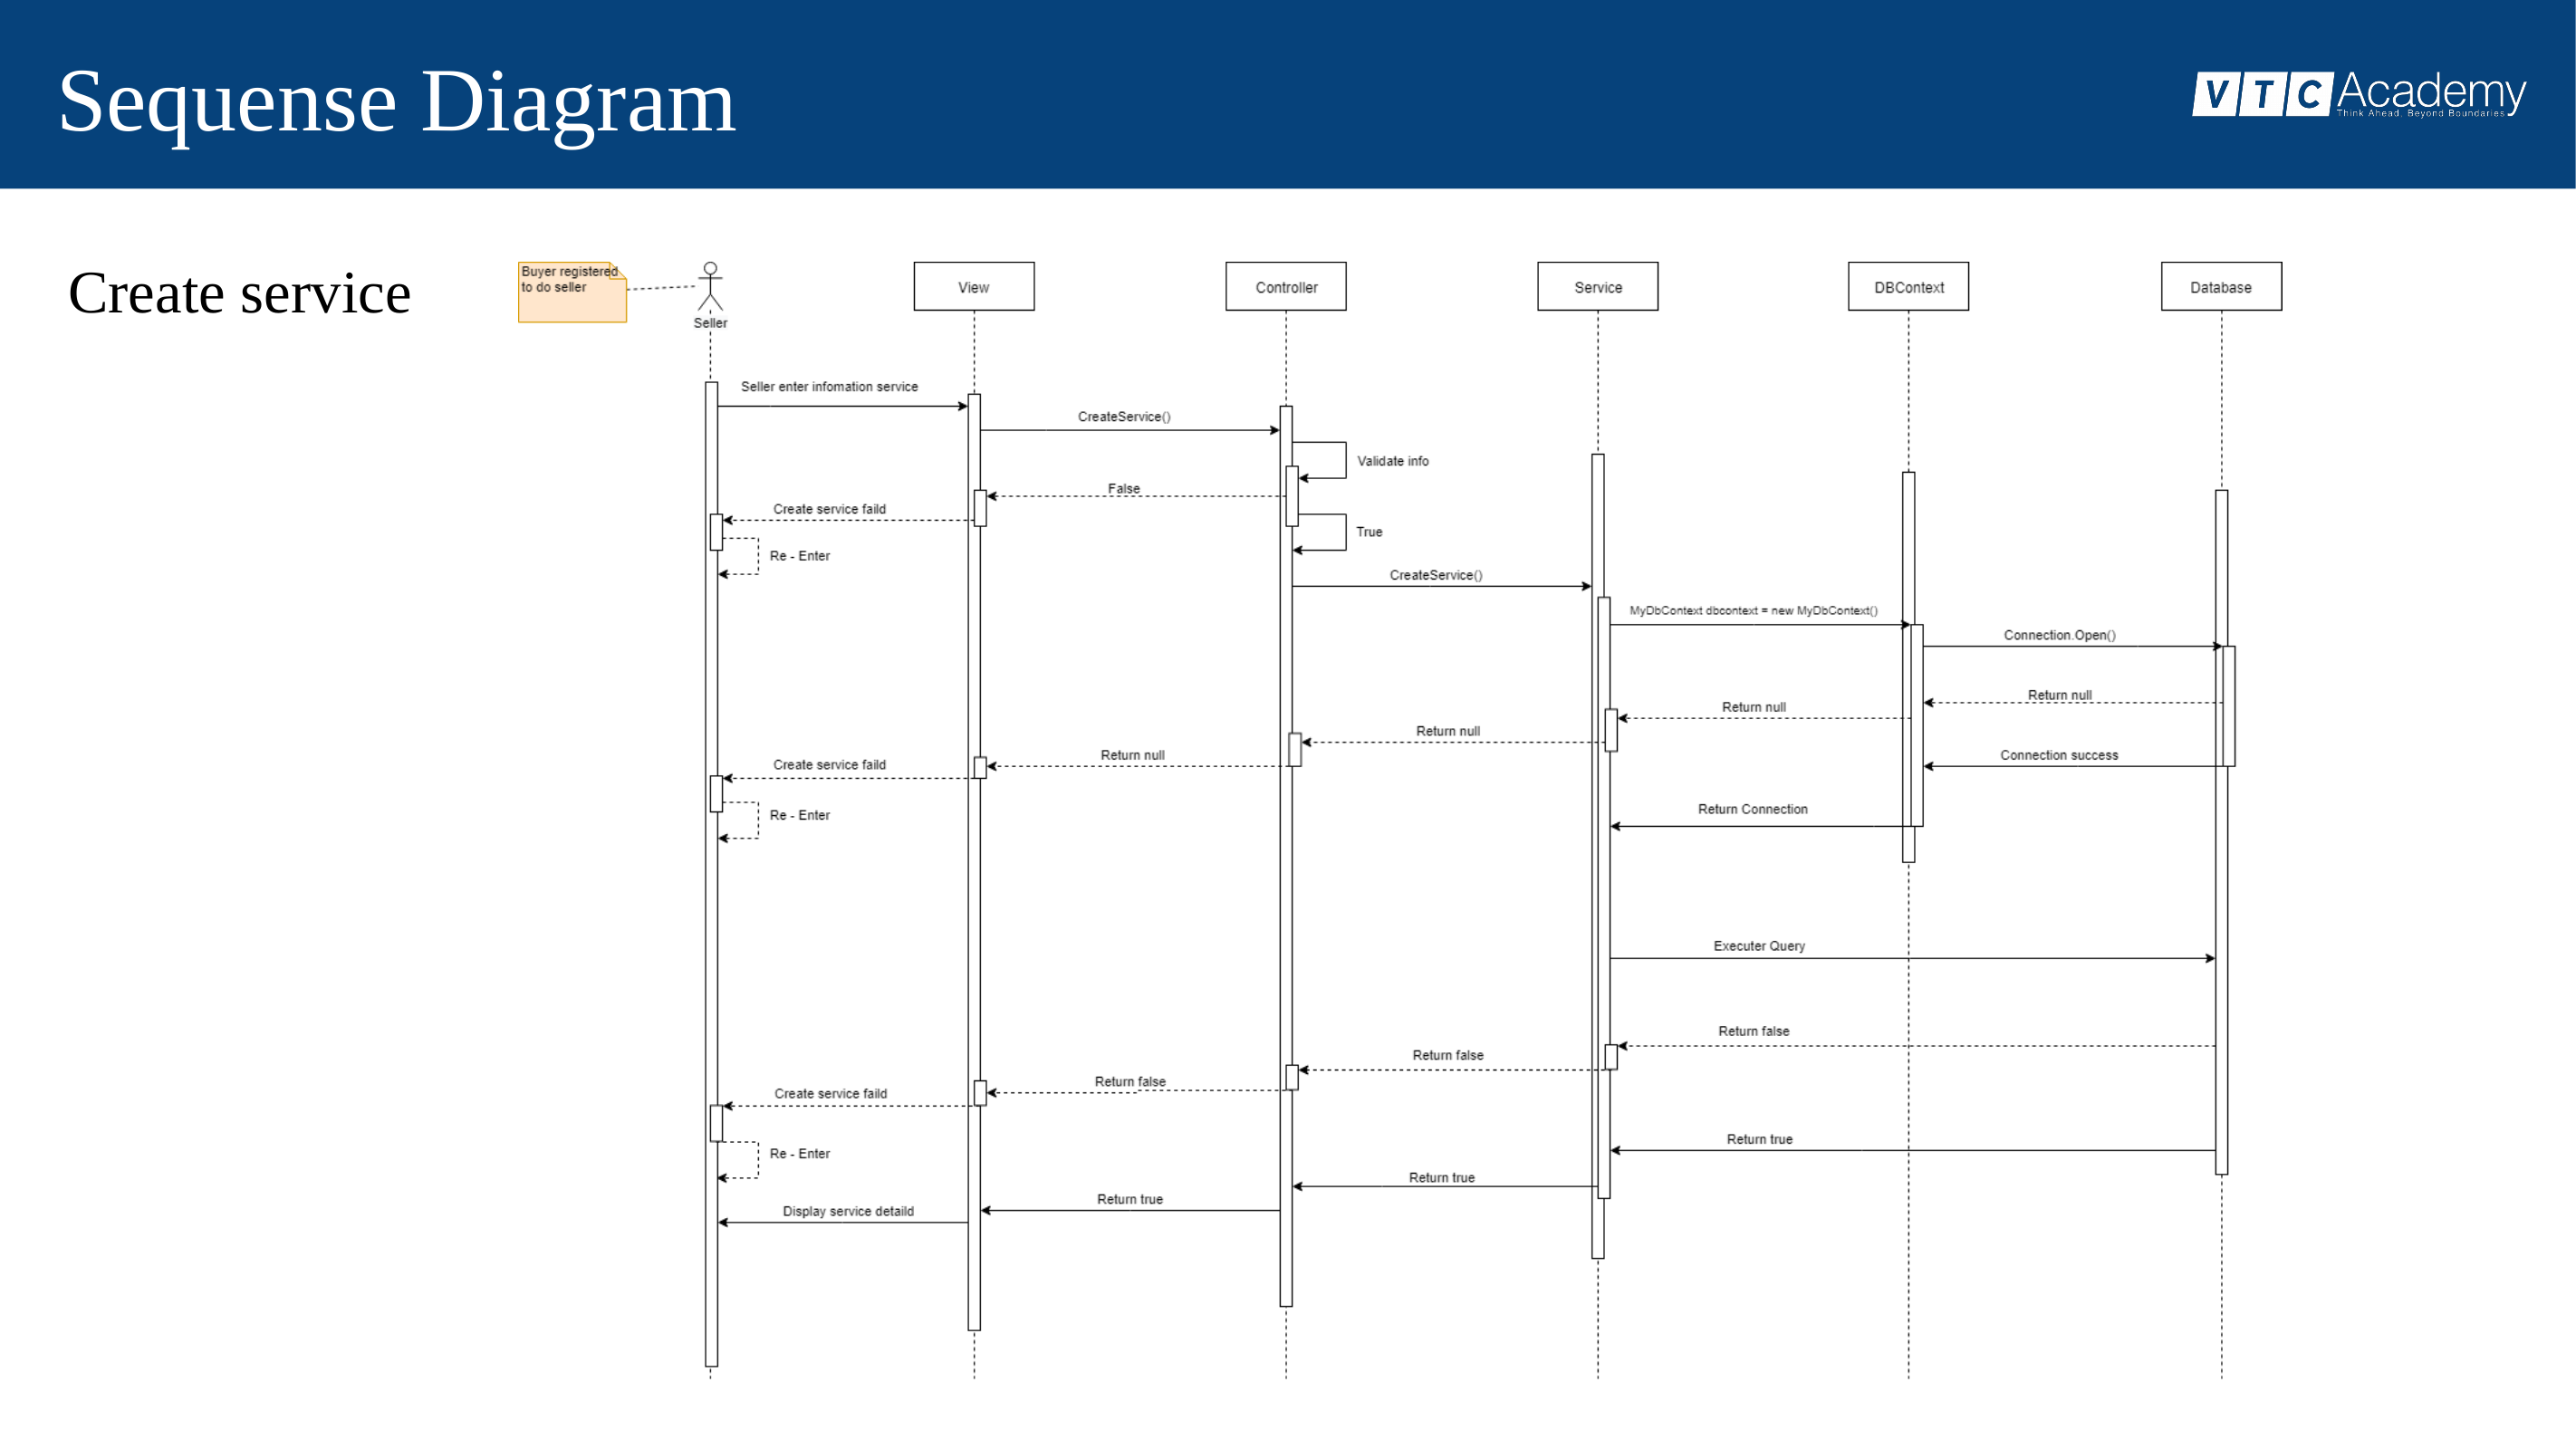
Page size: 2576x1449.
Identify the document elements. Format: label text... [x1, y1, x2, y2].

picture [2180, 62, 2540, 129]
list Create service [56, 245, 2520, 1396]
text_box Sequense Diagram [0, 0, 2576, 189]
picture [518, 262, 2283, 1379]
